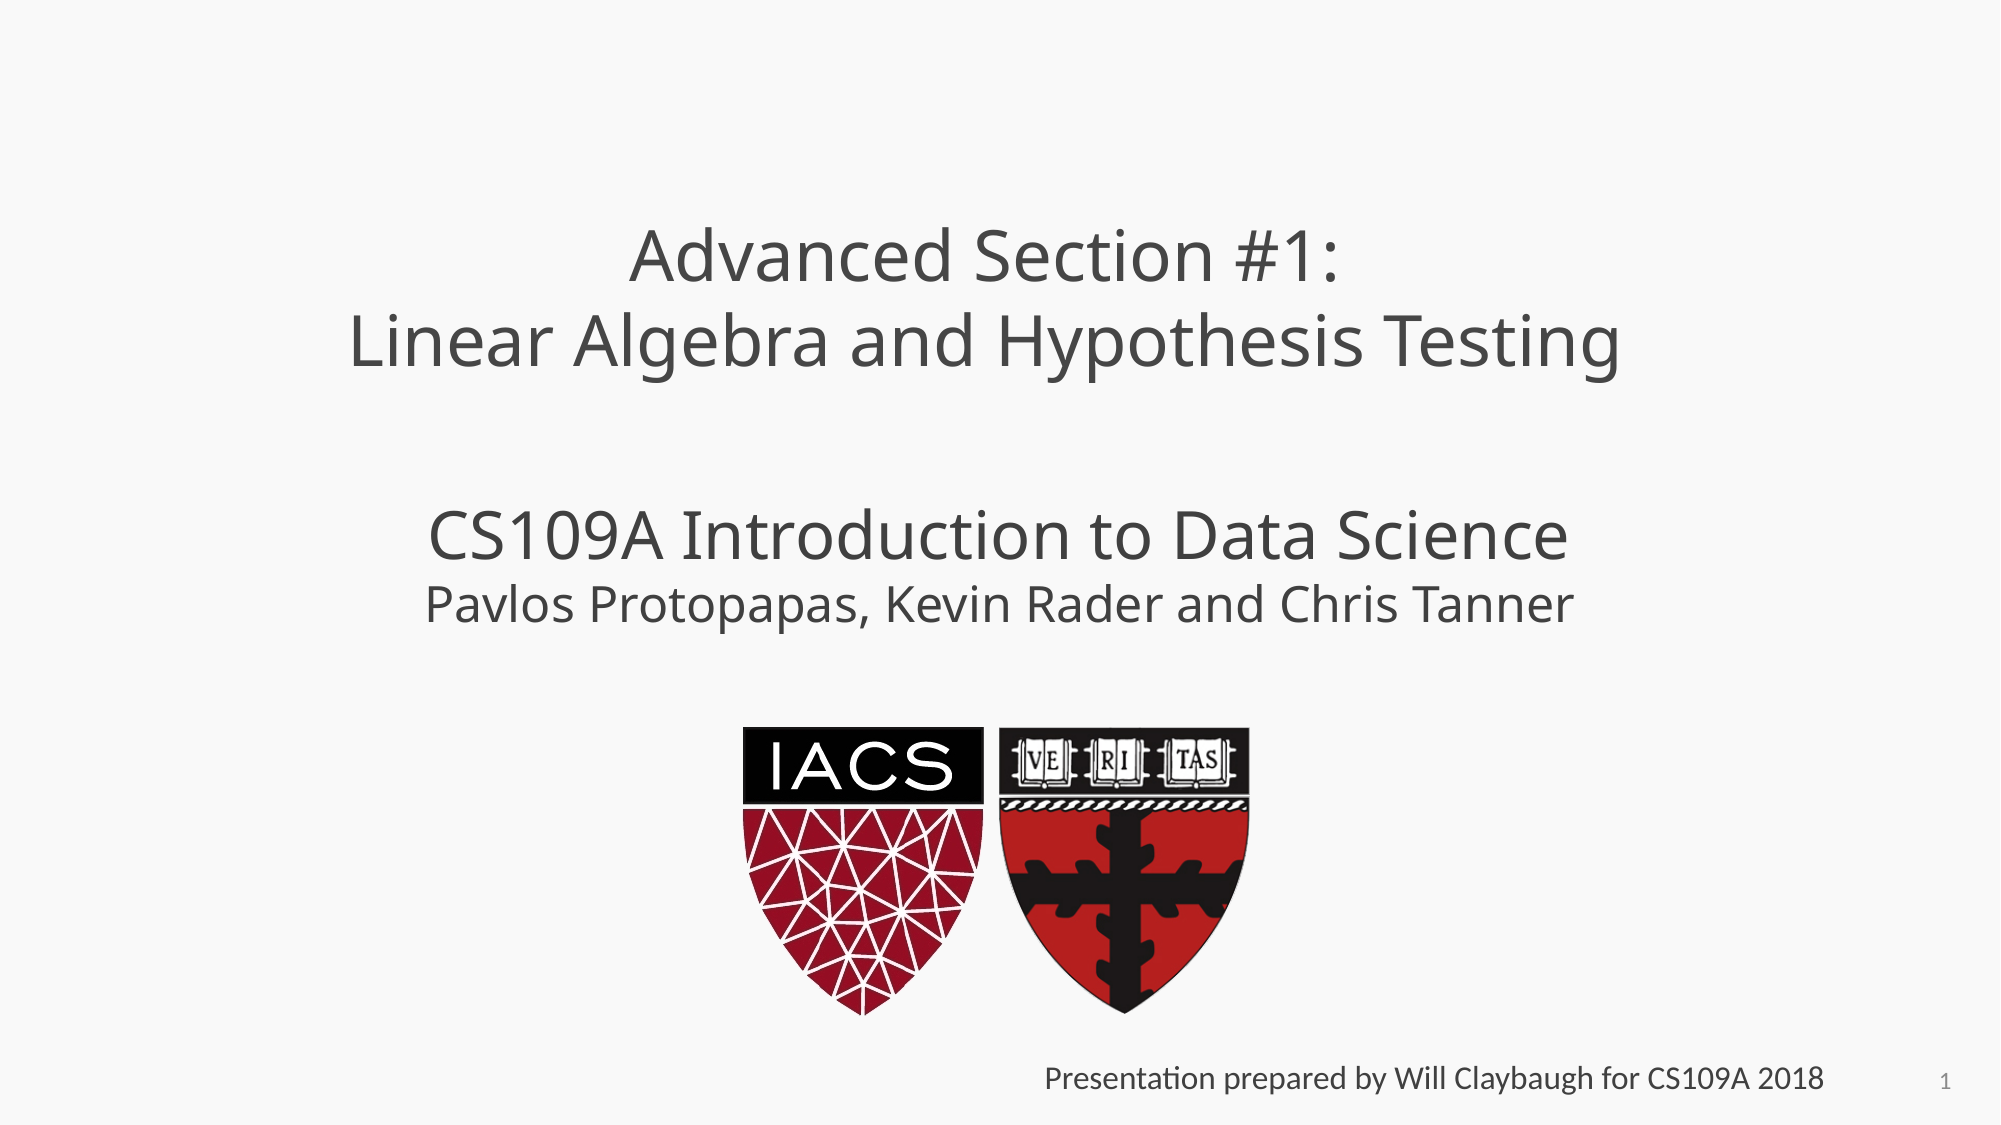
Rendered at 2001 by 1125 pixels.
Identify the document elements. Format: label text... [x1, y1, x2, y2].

title Advanced Section #1: Linear Algebra and Hypothesis Testing [144, 203, 1845, 574]
slide_number 1 [1500, 1050, 1967, 1110]
text_box Presentation prepared by Will Claybaugh for CS109A 2018 [1029, 1049, 1841, 1104]
picture [734, 726, 990, 1016]
picture [996, 726, 1252, 1016]
